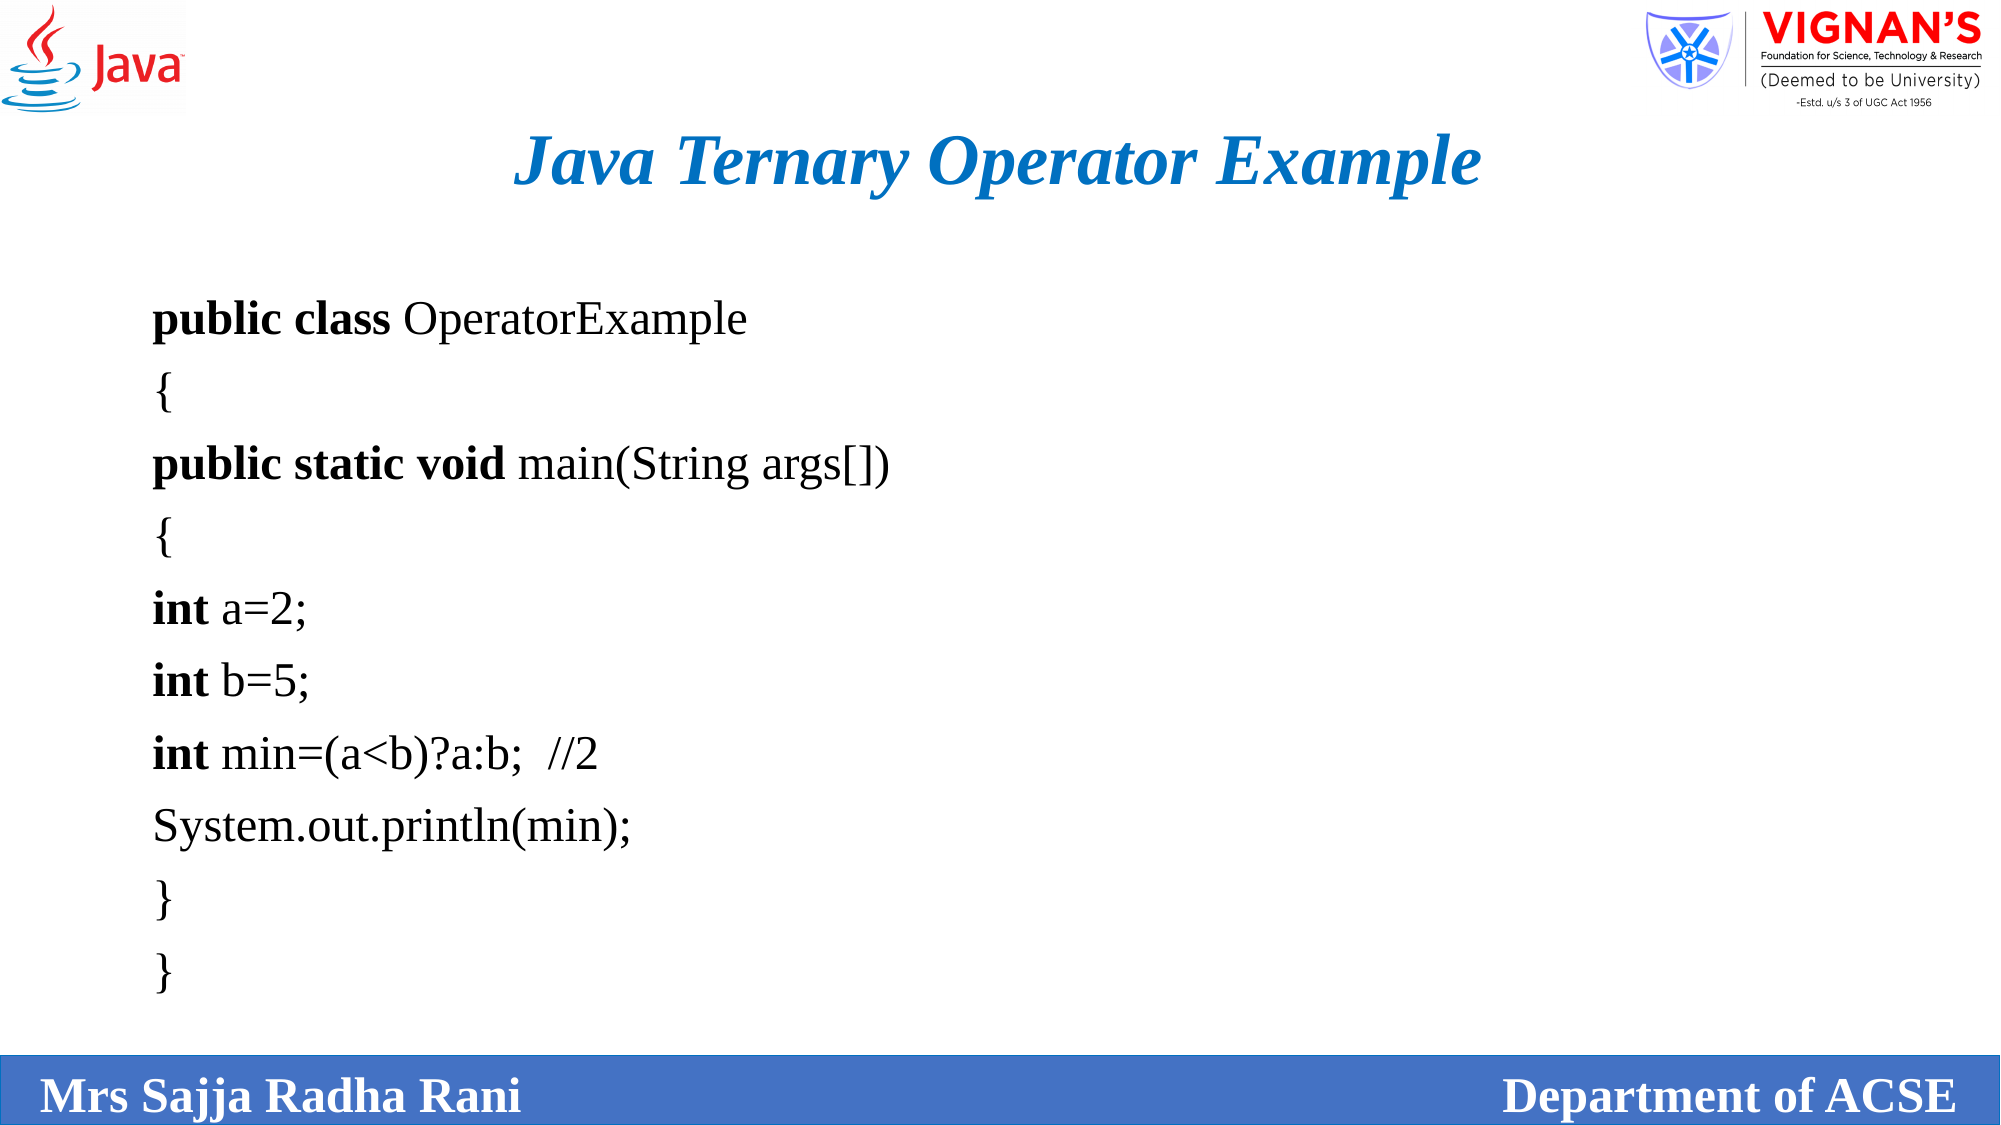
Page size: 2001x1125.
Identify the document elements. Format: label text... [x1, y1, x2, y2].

picture [0, 0, 186, 116]
picture [1631, 0, 2000, 116]
list Java Ternary Operator Example public class OperatorExample { public static void main(String args[]) { int a=2; int b=5; int min=(a<b)?a:b; //2 System.out.println(min); } } [137, 113, 1863, 1012]
